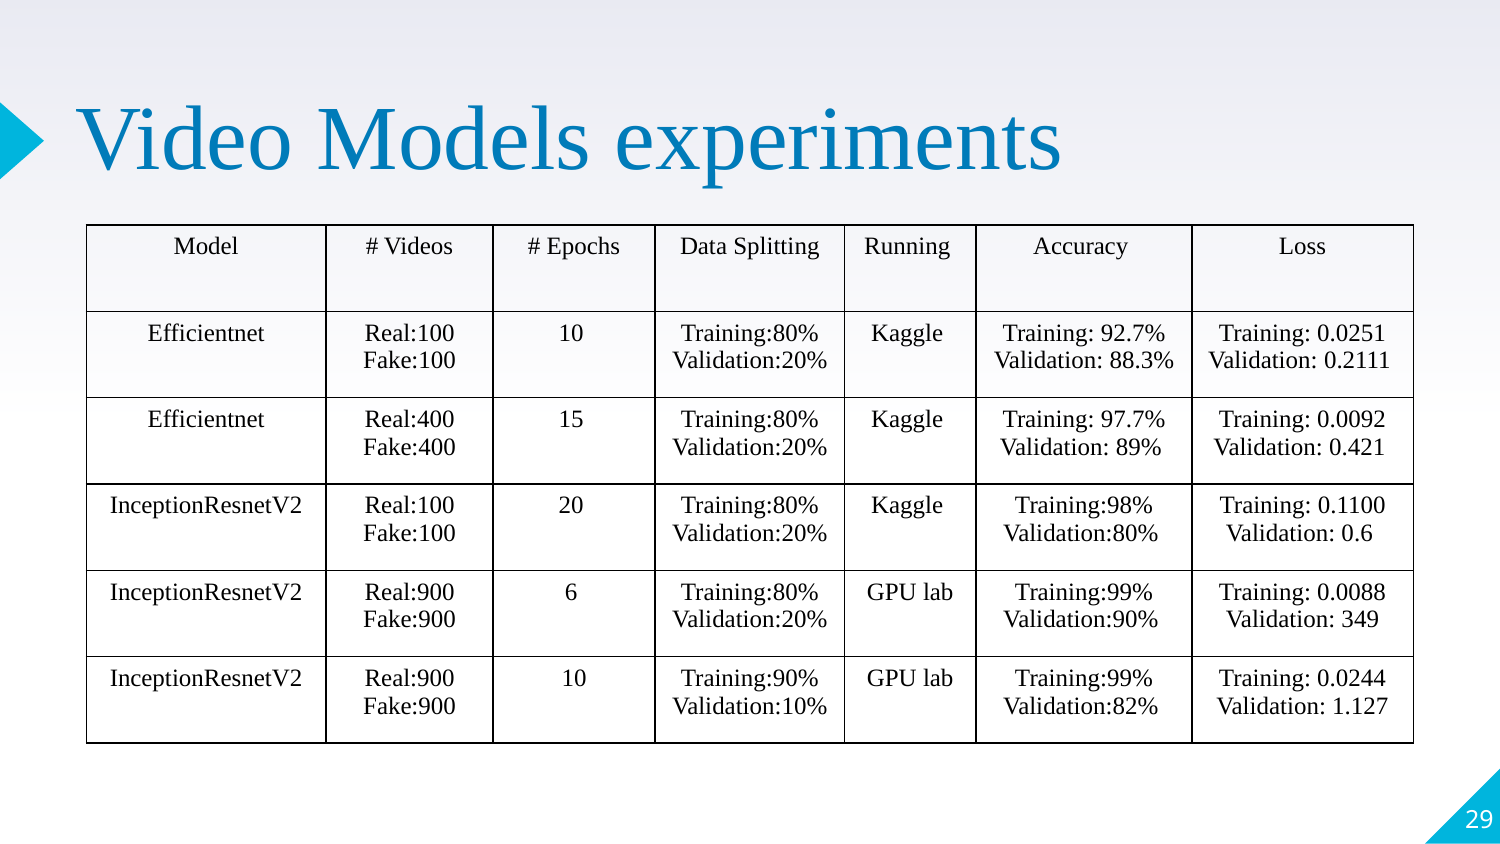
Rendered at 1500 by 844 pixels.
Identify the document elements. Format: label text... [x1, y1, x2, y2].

table_cell Training:90% Validation:10% [656, 657, 844, 742]
table_cell Training: 0.0251 Validation: 0.2111 [1193, 312, 1413, 397]
table_cell InceptionResnetV2 [87, 657, 325, 742]
title Video Models experiments [75, 99, 1125, 198]
table_header Running [845, 226, 975, 311]
table_cell Real:900 Fake:900 [327, 571, 492, 656]
table_cell Training:80% Validation:20% [656, 571, 844, 656]
table_cell Training:99% Validation:82% [977, 657, 1191, 742]
table_cell Kaggle [845, 485, 975, 570]
table_cell InceptionResnetV2 [87, 571, 325, 656]
table_cell Training: 92.7% Validation: 88.3% [977, 312, 1191, 397]
table_cell 15 [494, 398, 654, 483]
table_cell Training: 97.7% Validation: 89% [977, 398, 1191, 483]
table_header Data Splitting [656, 226, 844, 311]
table_cell Efficientnet [87, 312, 325, 397]
table_cell Training:80% Validation:20% [656, 312, 844, 397]
table_cell GPU lab [845, 657, 975, 742]
table_cell Training:80% Validation:20% [656, 398, 844, 483]
table_cell 10 [494, 312, 654, 397]
table_cell Training:98% Validation:80% [977, 485, 1191, 570]
table_cell Training: 0.0088 Validation: 349 [1193, 571, 1413, 656]
table_cell Kaggle [845, 312, 975, 397]
table_cell 20 [494, 485, 654, 570]
table_cell Training:99% Validation:90% [977, 571, 1191, 656]
table_cell Training: 0.0092 Validation: 0.421 [1193, 398, 1413, 483]
table_cell Kaggle [845, 398, 975, 483]
table_header # Epochs [494, 226, 654, 311]
table_header # Videos [327, 226, 492, 311]
table_cell Real:400 Fake:400 [327, 398, 492, 483]
table_cell Real:900 Fake:900 [327, 657, 492, 742]
table_cell Training: 0.1100 Validation: 0.6 [1193, 485, 1413, 570]
table_header Loss [1193, 226, 1413, 311]
table_cell Training:80% Validation:20% [656, 485, 844, 570]
table_header Accuracy [977, 226, 1191, 311]
table_cell GPU lab [845, 571, 975, 656]
slide_number 29 [1418, 760, 1494, 838]
table_cell 10 [494, 657, 654, 742]
table_cell Real:100 Fake:100 [327, 485, 492, 570]
table_cell Training: 0.0244 Validation: 1.127 [1193, 657, 1413, 742]
table_cell InceptionResnetV2 [87, 485, 325, 570]
table_header Model [87, 226, 325, 311]
table_cell Real:100 Fake:100 [327, 312, 492, 397]
table_cell Efficientnet [87, 398, 325, 483]
table_cell 6 [494, 571, 654, 656]
